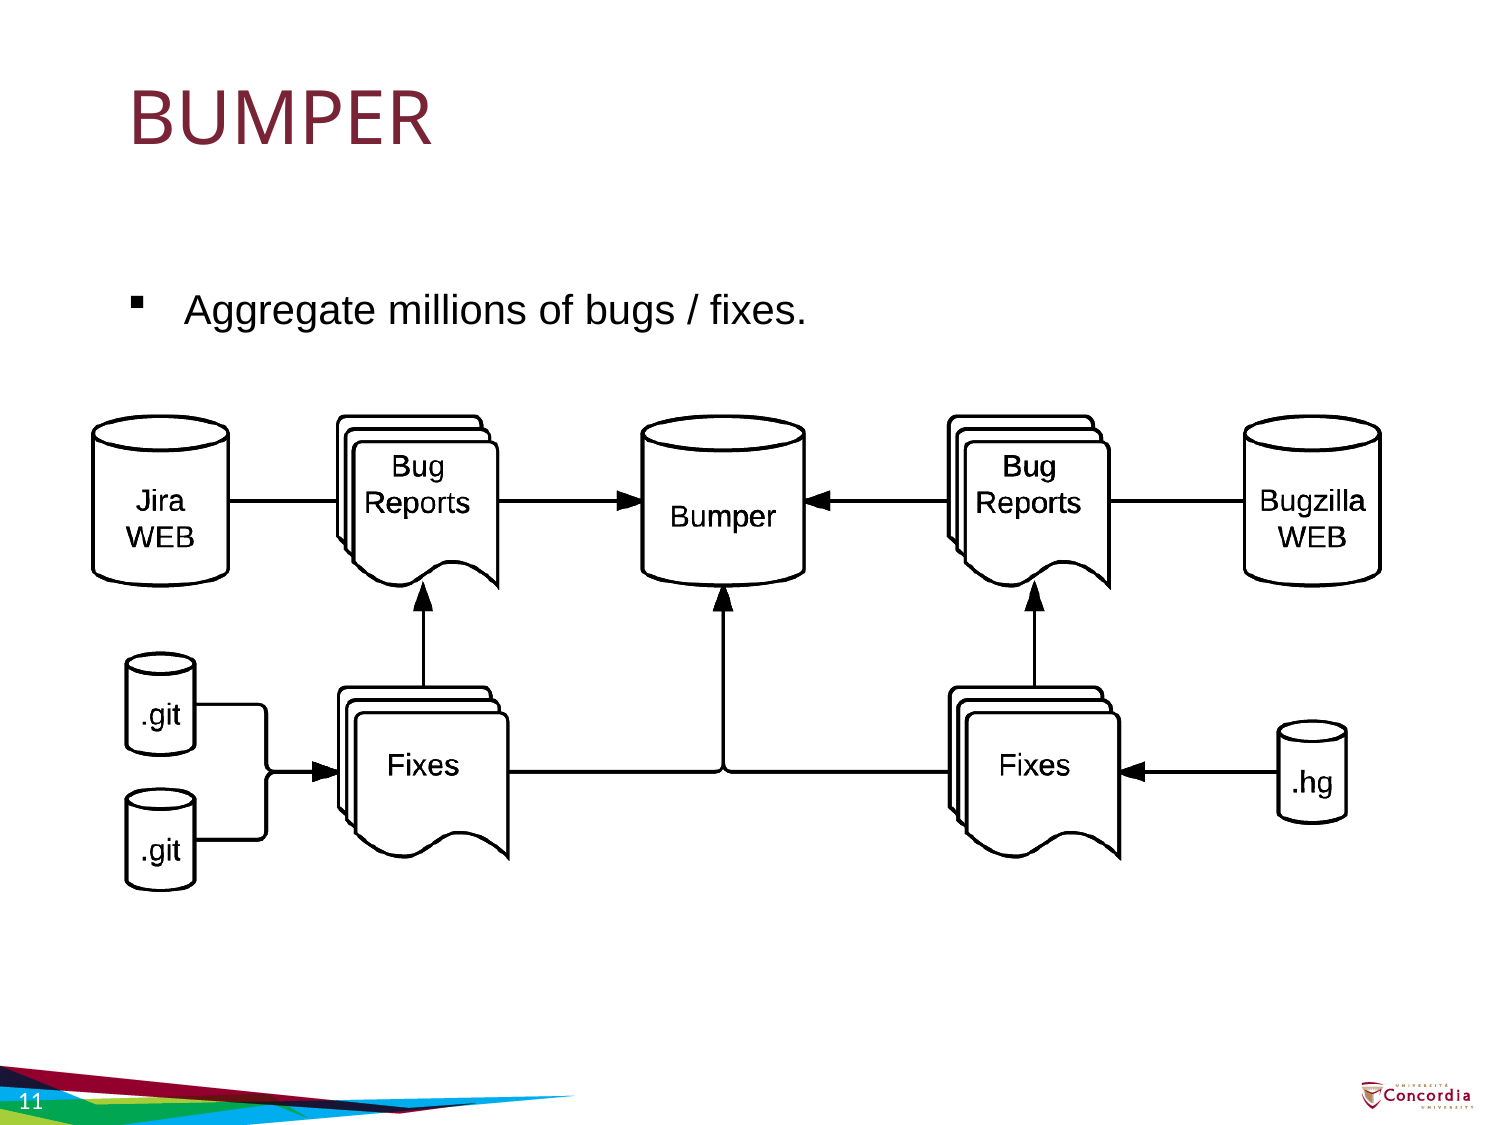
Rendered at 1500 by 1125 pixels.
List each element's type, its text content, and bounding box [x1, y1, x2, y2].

slide_number 11 [2, 1074, 78, 1125]
picture [0, 0, 1500, 1125]
title BUMPER [112, 62, 1388, 250]
list Aggregate millions of bugs / fixes. [112, 275, 1388, 391]
